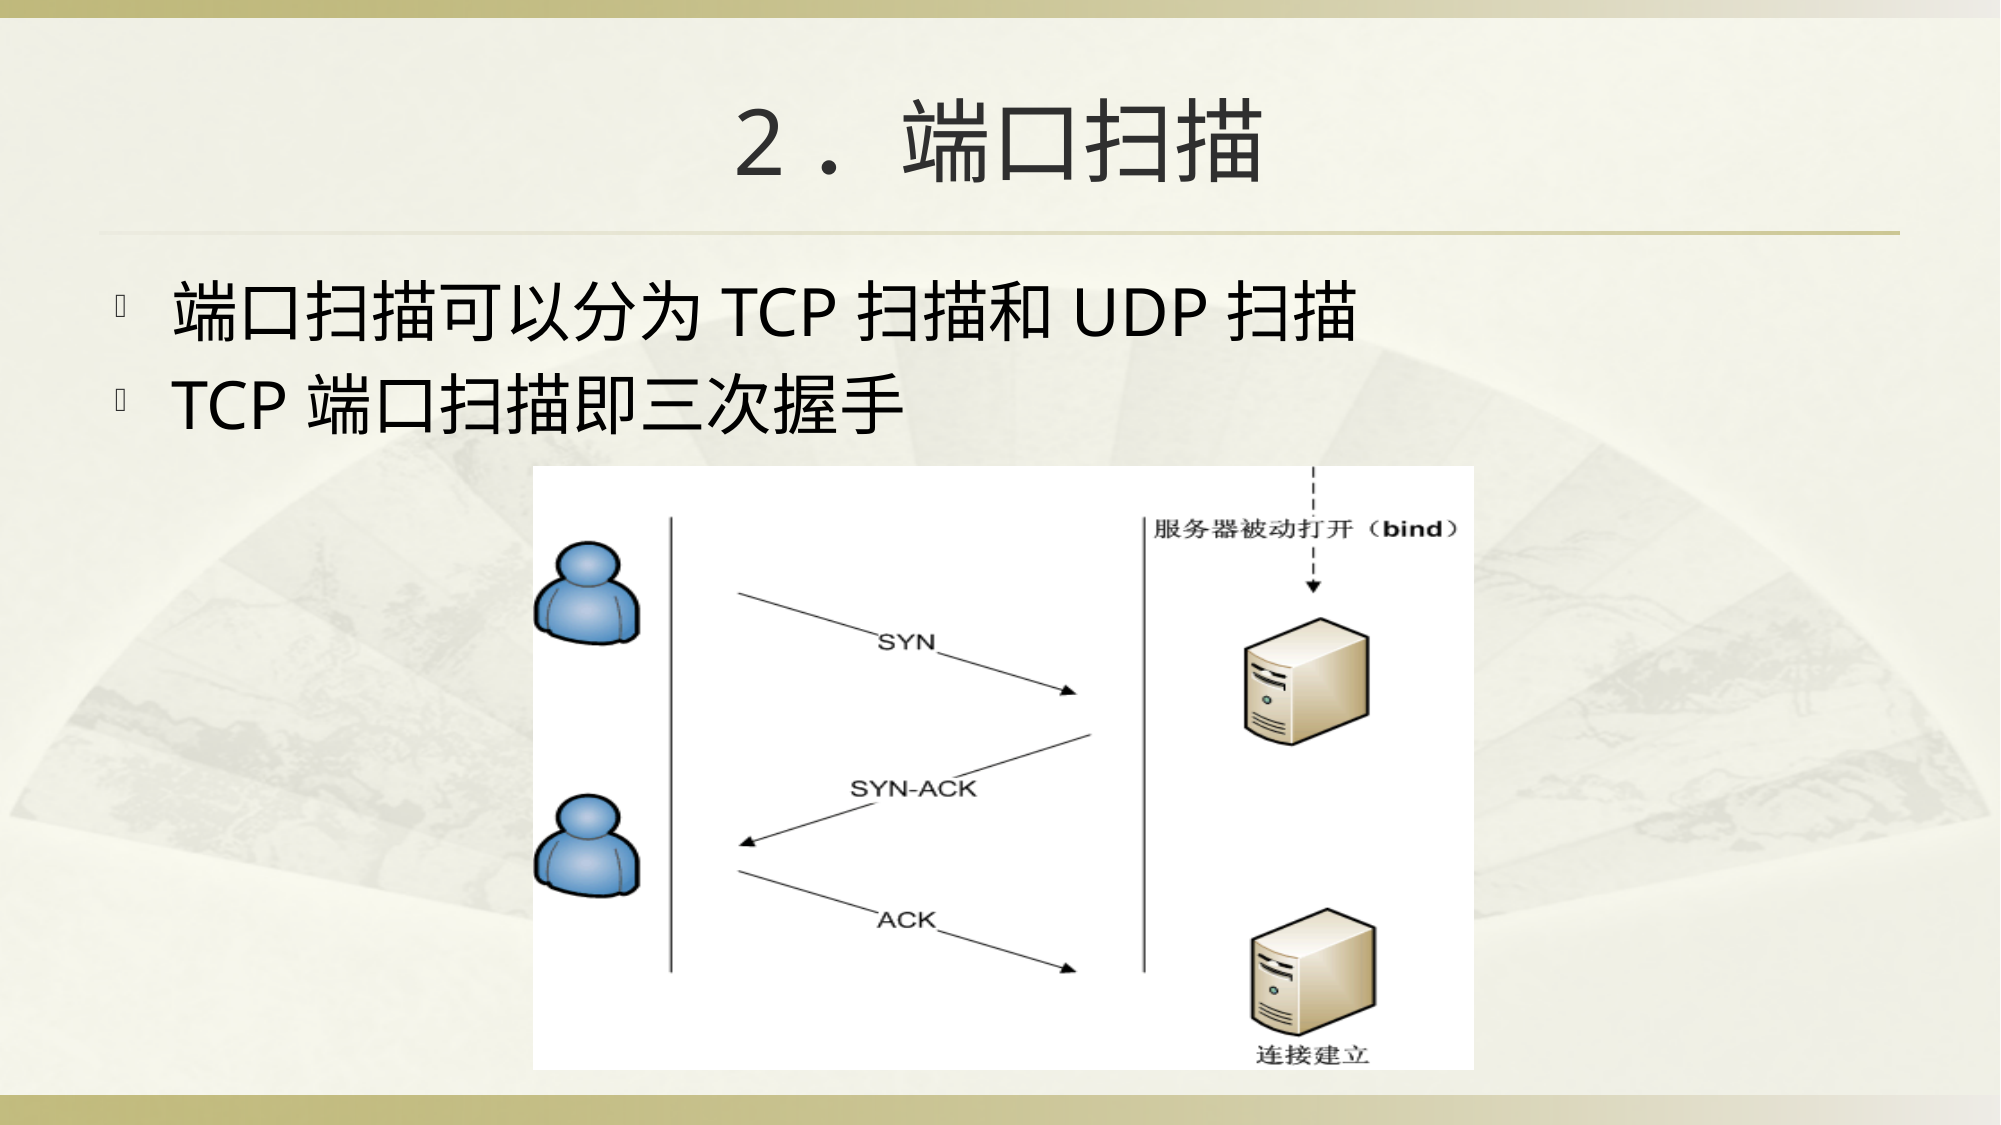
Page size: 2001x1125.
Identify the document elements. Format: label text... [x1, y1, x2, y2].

picture [532, 466, 1475, 1070]
title 2．端口扫描 [99, 45, 1900, 233]
list 端口扫描可以分为TCP扫描和UDP扫描 TCP端口扫描即三次握手 [99, 262, 1900, 1032]
